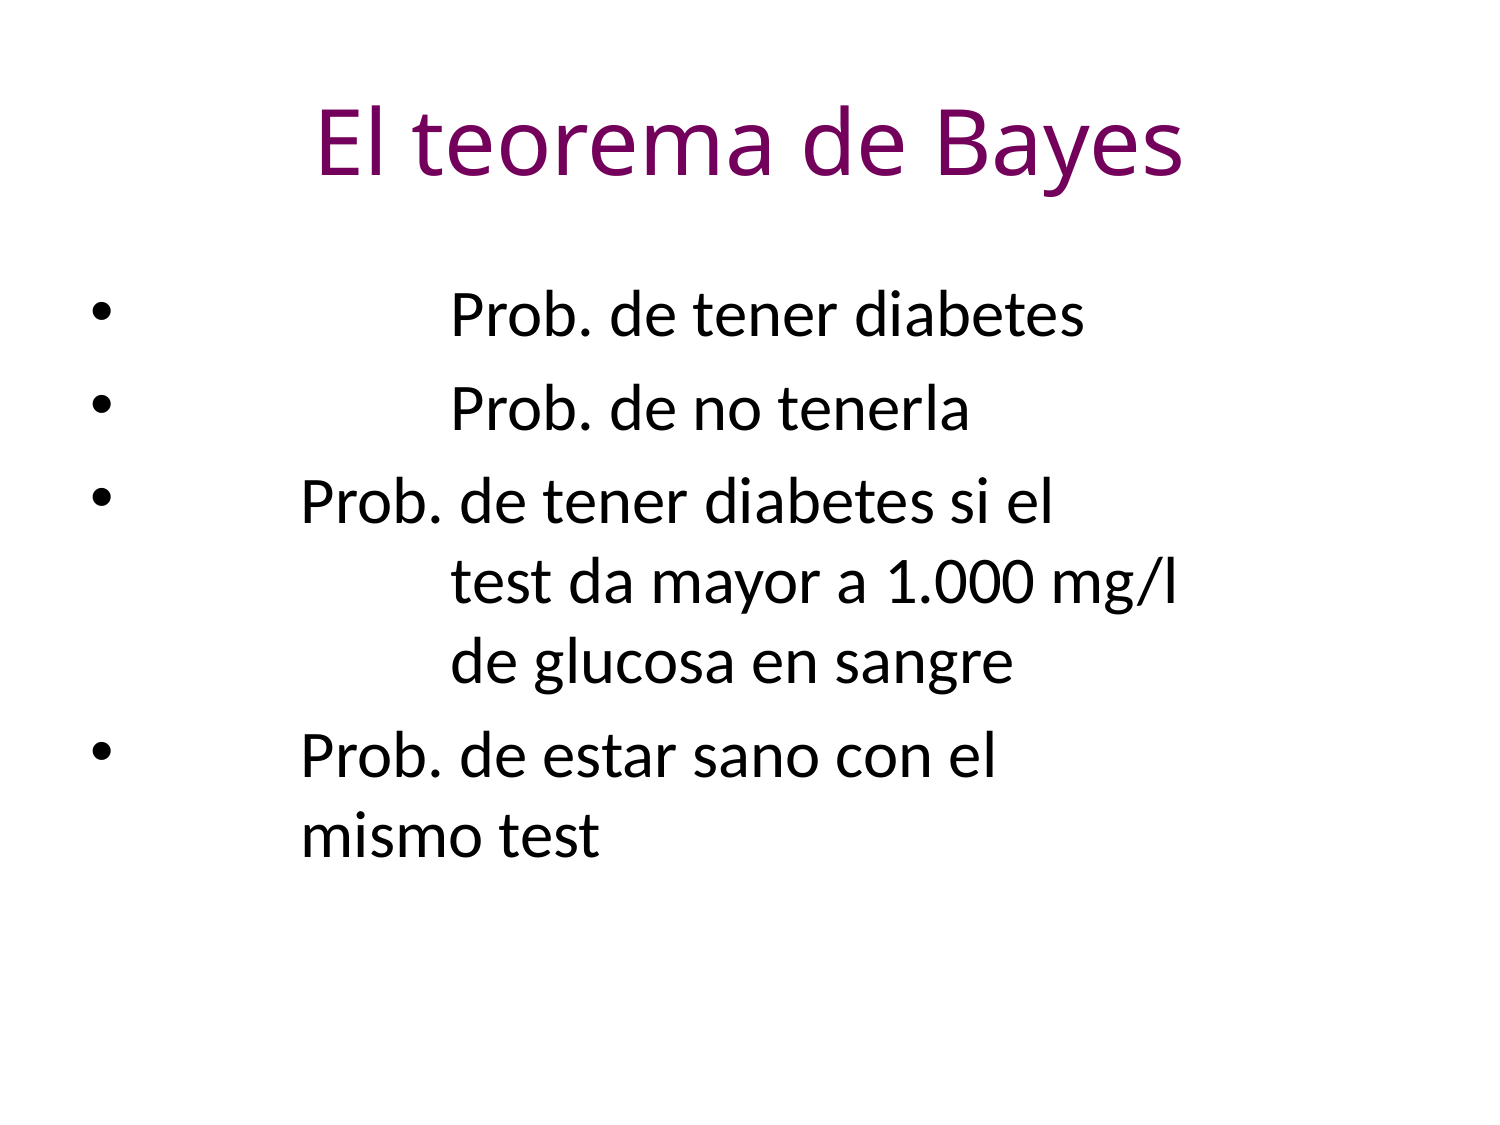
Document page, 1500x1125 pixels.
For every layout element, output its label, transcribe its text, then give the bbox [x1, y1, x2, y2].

title El teorema de Bayes [75, 45, 1425, 233]
